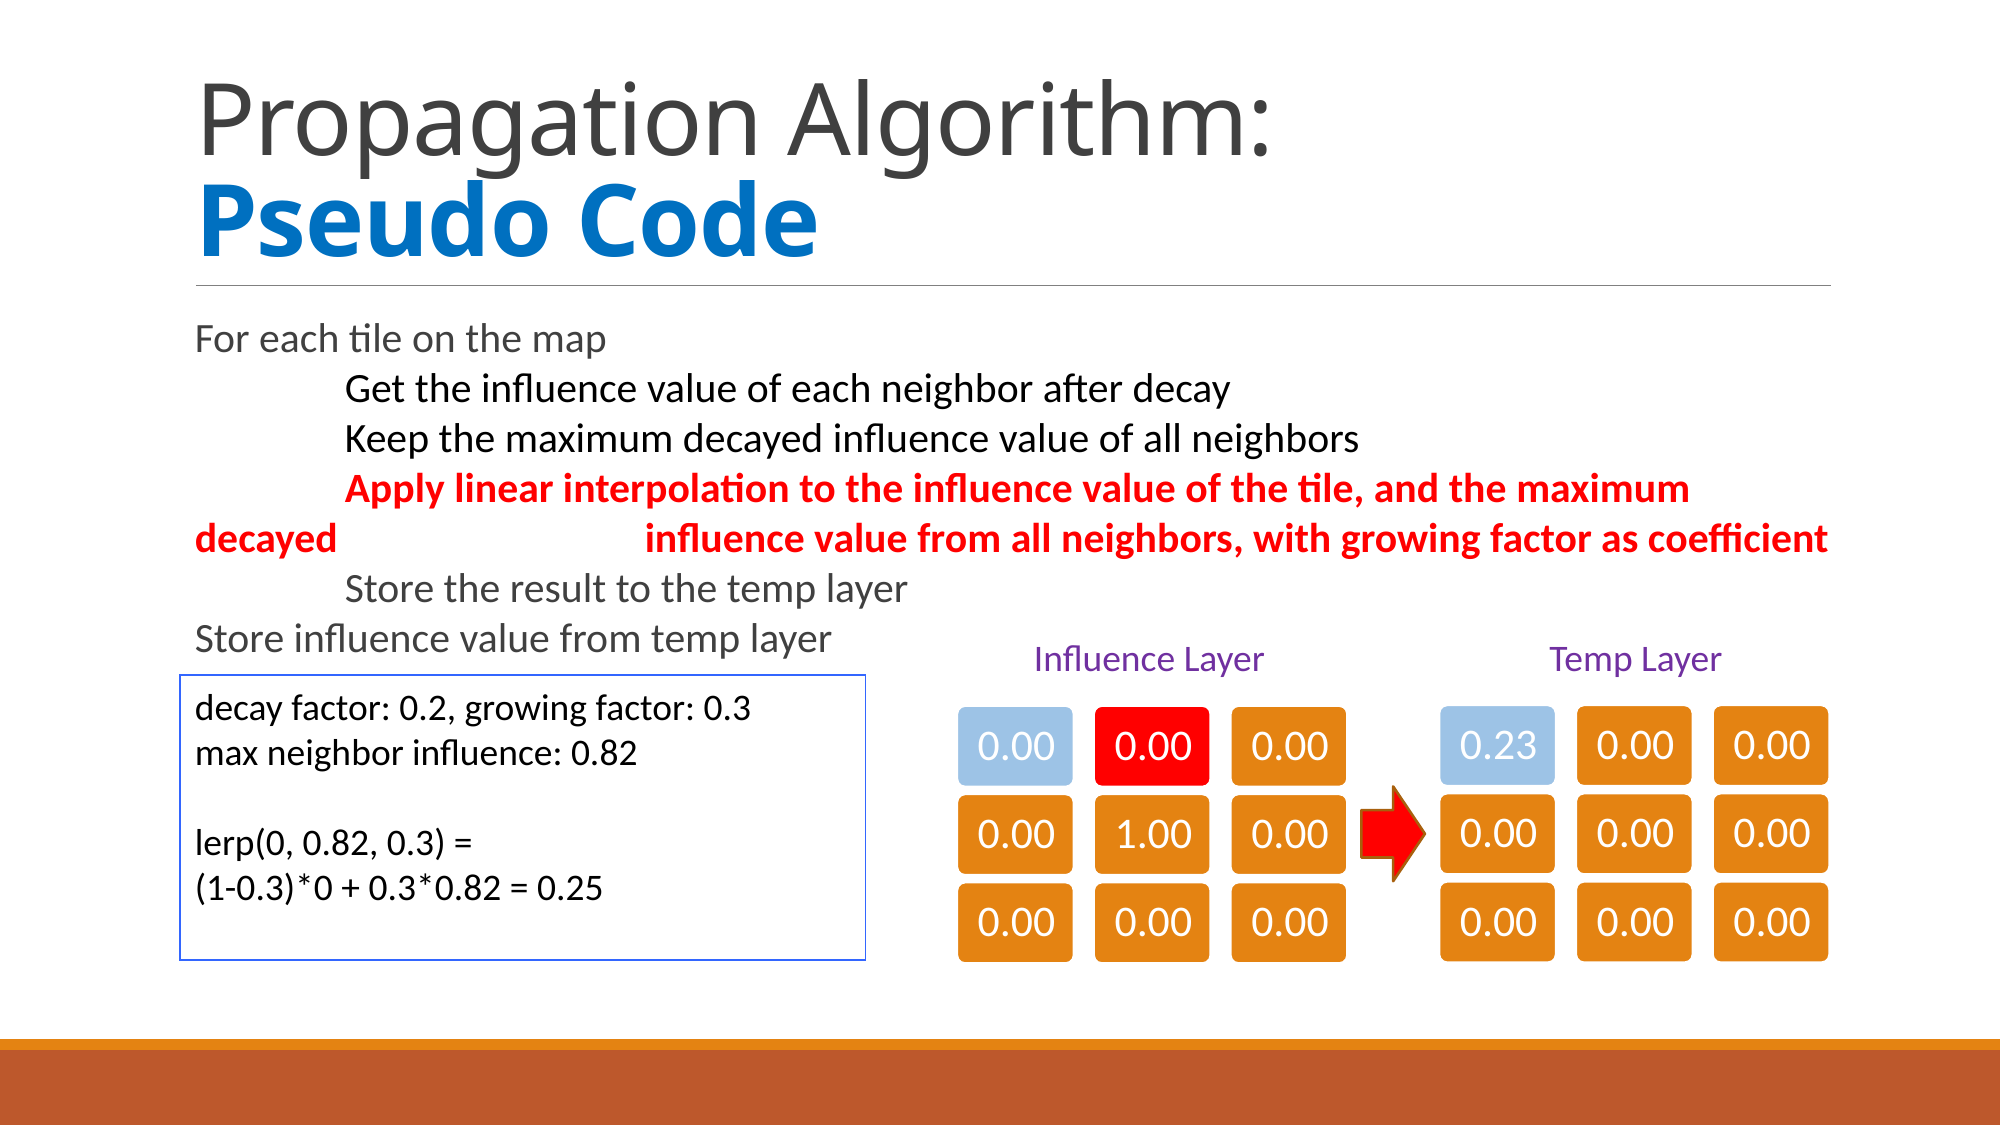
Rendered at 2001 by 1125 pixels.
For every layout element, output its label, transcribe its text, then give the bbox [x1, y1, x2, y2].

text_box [956, 705, 1349, 964]
list For each tile on the map Get the influence value of each neighbor after decay Keep the maximum decayed influence value of all neighbors Apply linear interpolation to the influence value of the tile, and the maximum decayed influence value from all neighbors, with growing factor as coefficient Store the result to the temp layer Store influence value from temp layer [179, 302, 1830, 963]
title Propagation Algorithm: Pseudo Code [179, 47, 1830, 285]
text_box Temp Layer [1534, 626, 1801, 686]
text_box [1438, 704, 1831, 964]
text_box decay factor: 0.2, growing factor: 0.3 max neighbor influence: 0.82 lerp(0, 0.82, 0.3) = (1-0.3)*0 + 0.3*0.82 = 0.25 [179, 675, 866, 960]
text_box [1360, 785, 1427, 883]
text_box Influence Layer [1019, 626, 1286, 686]
